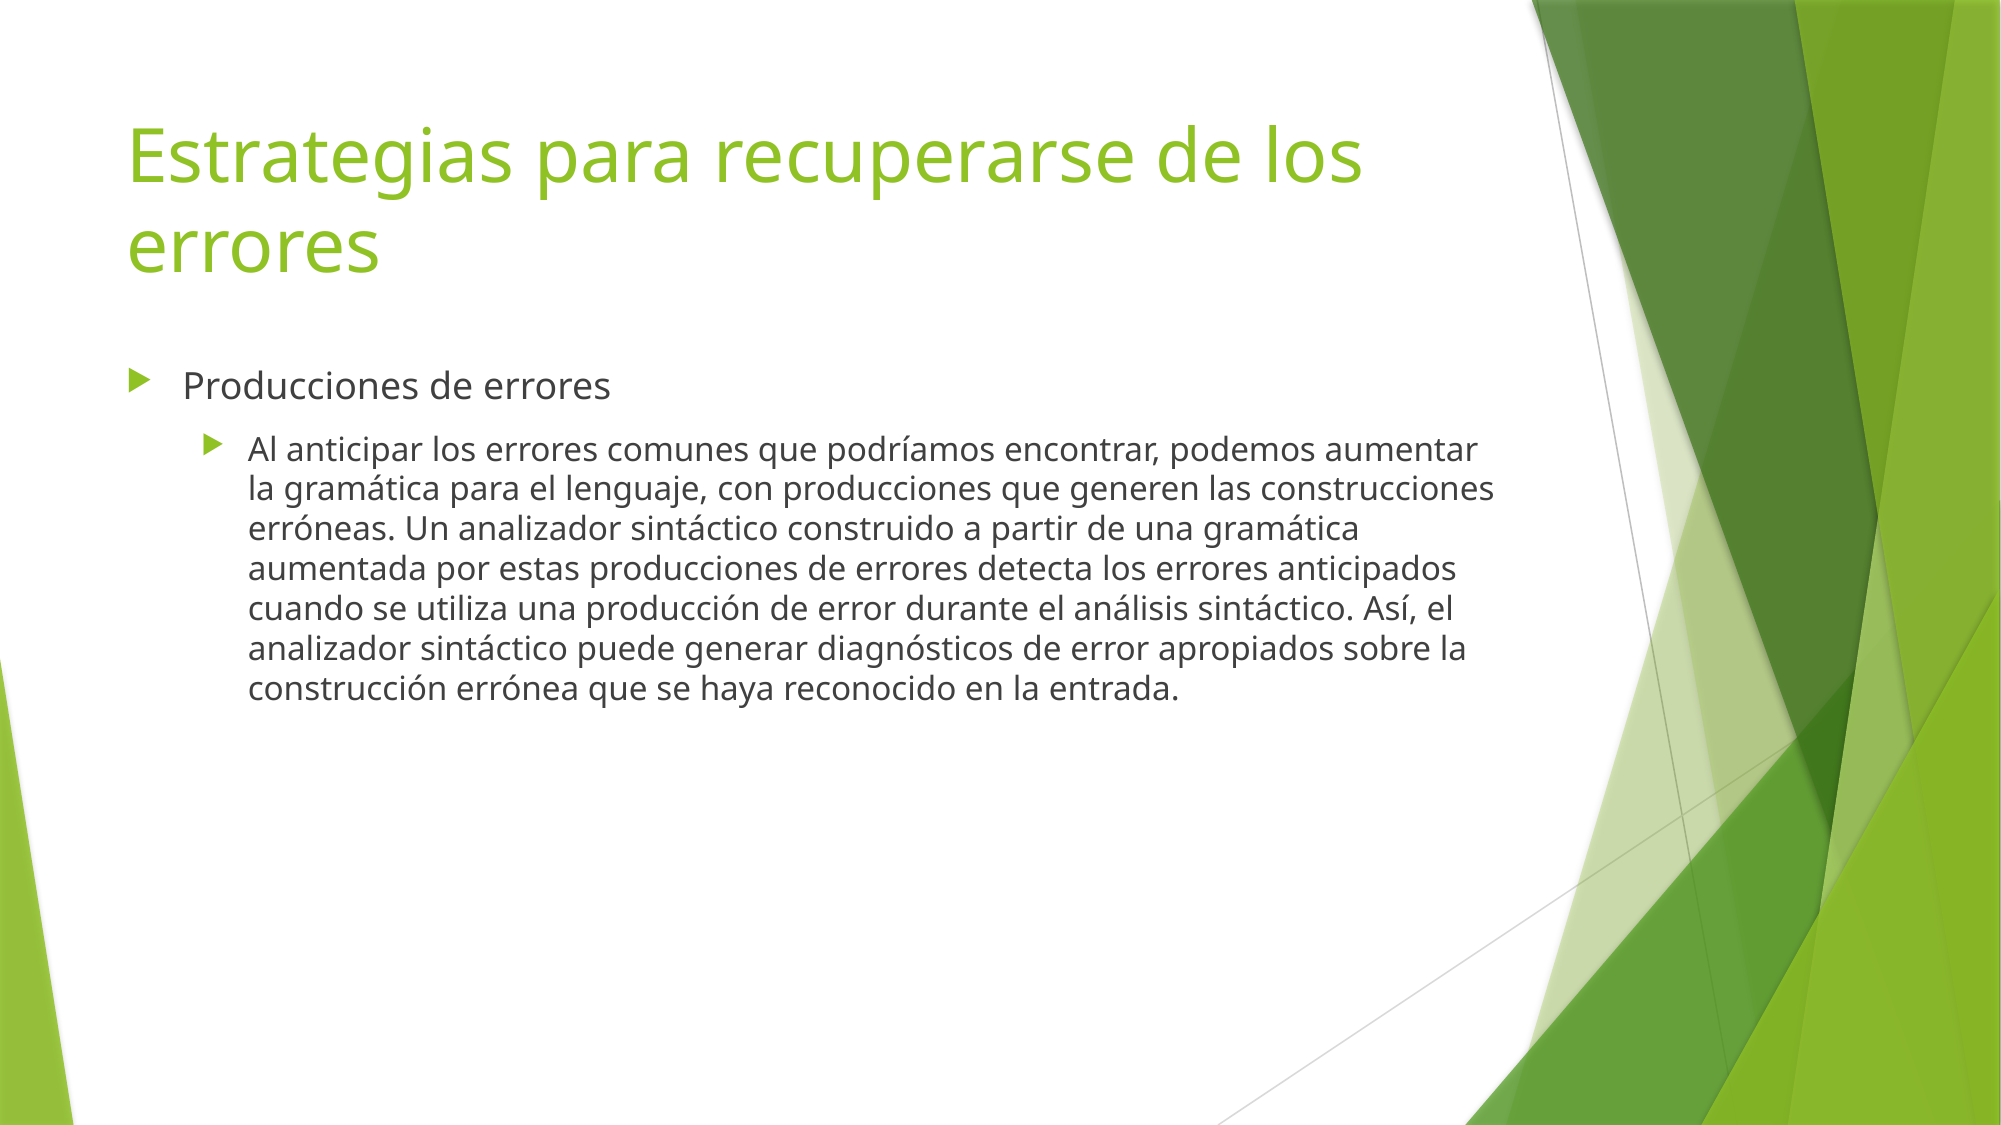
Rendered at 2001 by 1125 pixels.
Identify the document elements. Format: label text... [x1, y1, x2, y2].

title Estrategias para recuperarse de los errores [111, 99, 1522, 317]
list Producciones de errores Al anticipar los errores comunes que podríamos encontrar, podemos aumentar la gramática para el lenguaje, con producciones que generen las construcciones erróneas. Un analizador sintáctico construido a partir de una gramática aumentada por estas producciones de errores detecta los errores anticipados cuando se utiliza una producción de error durante el análisis sintáctico. Así, el analizador sintáctico puede generar diagnósticos de error apropiados sobre la construcción errónea que se haya reconocido en la entrada. [111, 354, 1522, 992]
